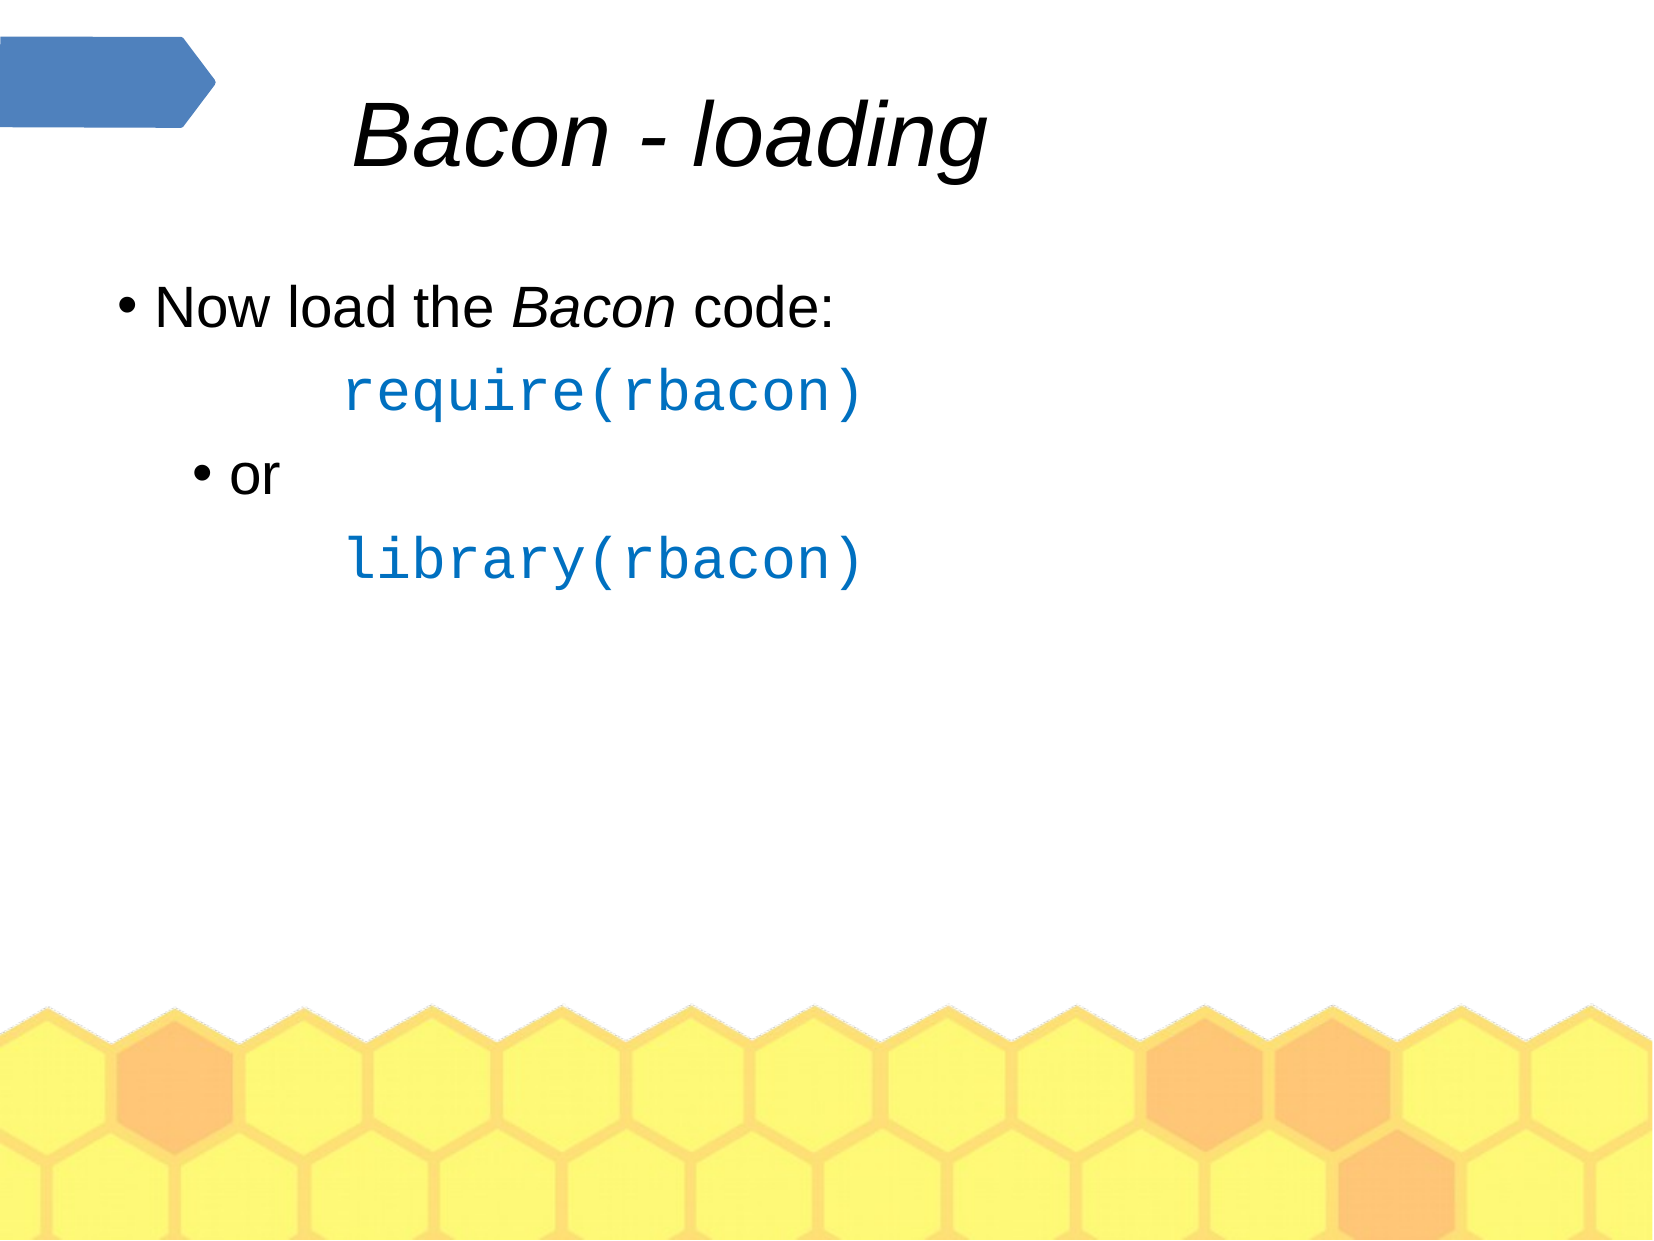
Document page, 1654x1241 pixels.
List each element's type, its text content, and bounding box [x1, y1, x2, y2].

text_box Now load the Bacon code: require(rbacon) or library(rbacon) [116, 276, 1560, 960]
picture [0, 1001, 1653, 1240]
text_box Bacon - loading [351, 21, 1560, 253]
